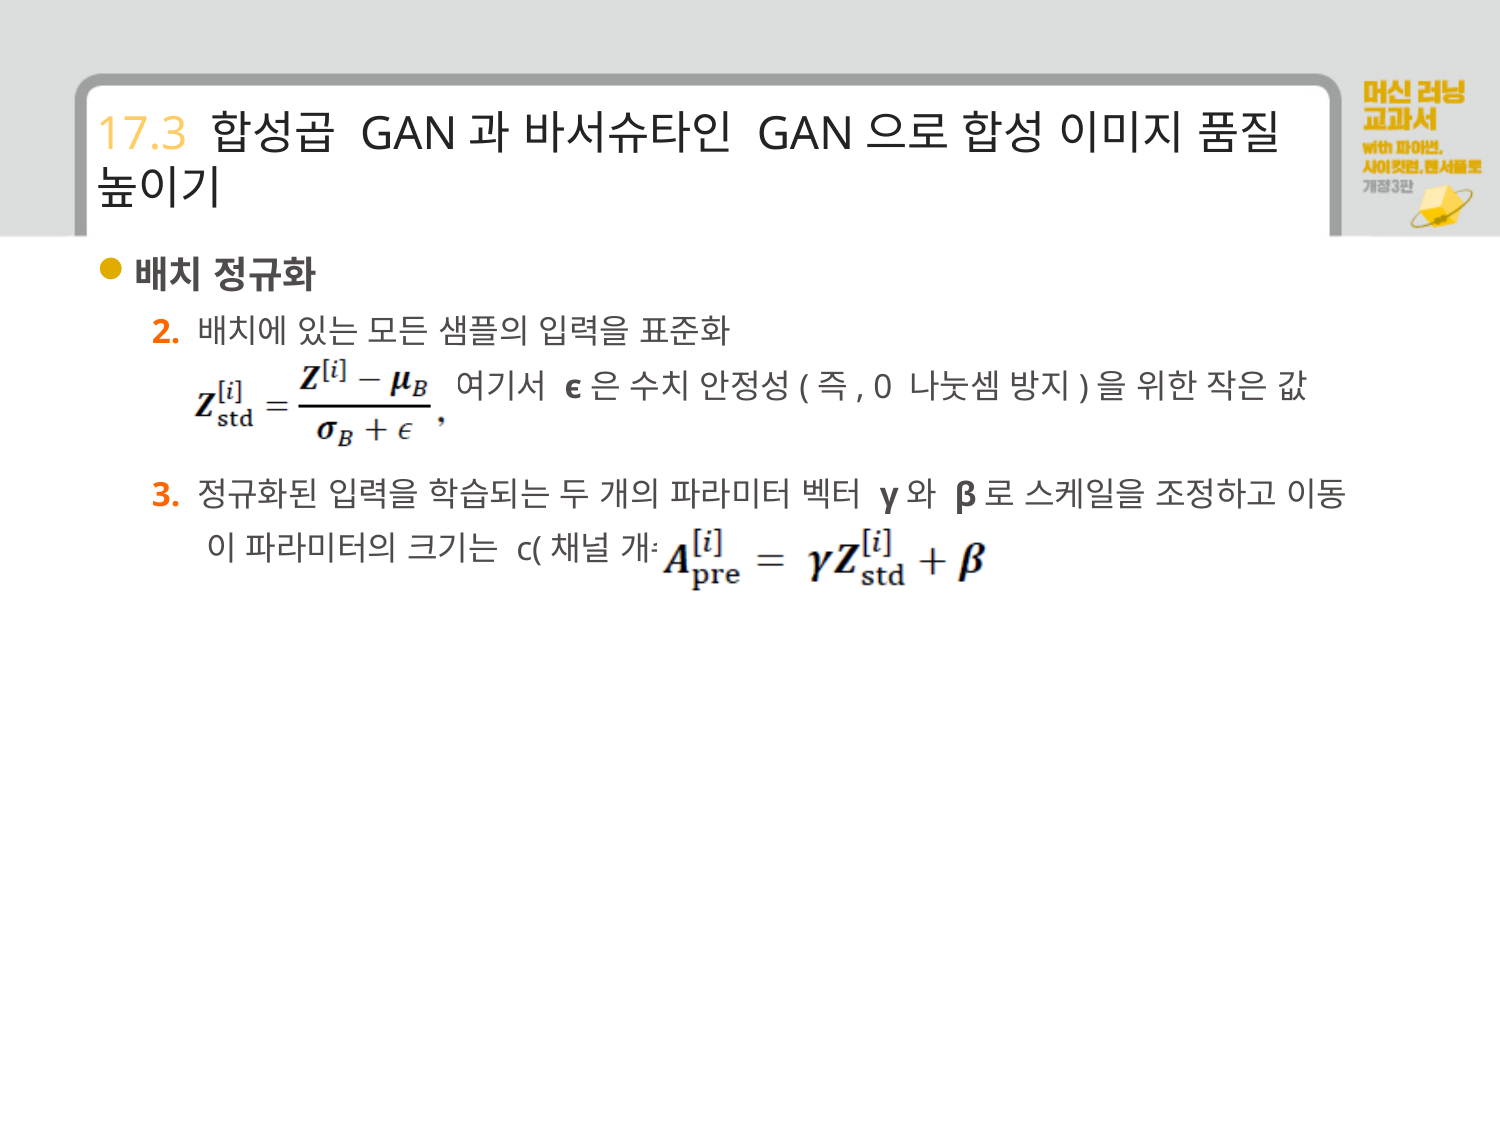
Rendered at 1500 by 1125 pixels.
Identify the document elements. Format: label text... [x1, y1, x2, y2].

list 배치 정규화 2. 배치에 있는 모든 샘플의 입력을 표준화 여기서 ϵ은 수치 안정성(즉, 0 나눗셈 방지)을 위한 작은 값 3. 정규화된 입력을 학습되는 두 개의 파라미터 벡터 γ와 β로 스케일을 조정하고 이동 이 파라미터의 크기는 c(채널 개수) [81, 239, 1412, 1054]
title 17.3 합성곱 GAN과 바서슈타인 GAN으로 합성 이미지 품질 높이기 [81, 90, 1412, 222]
picture [0, 0, 1500, 1125]
